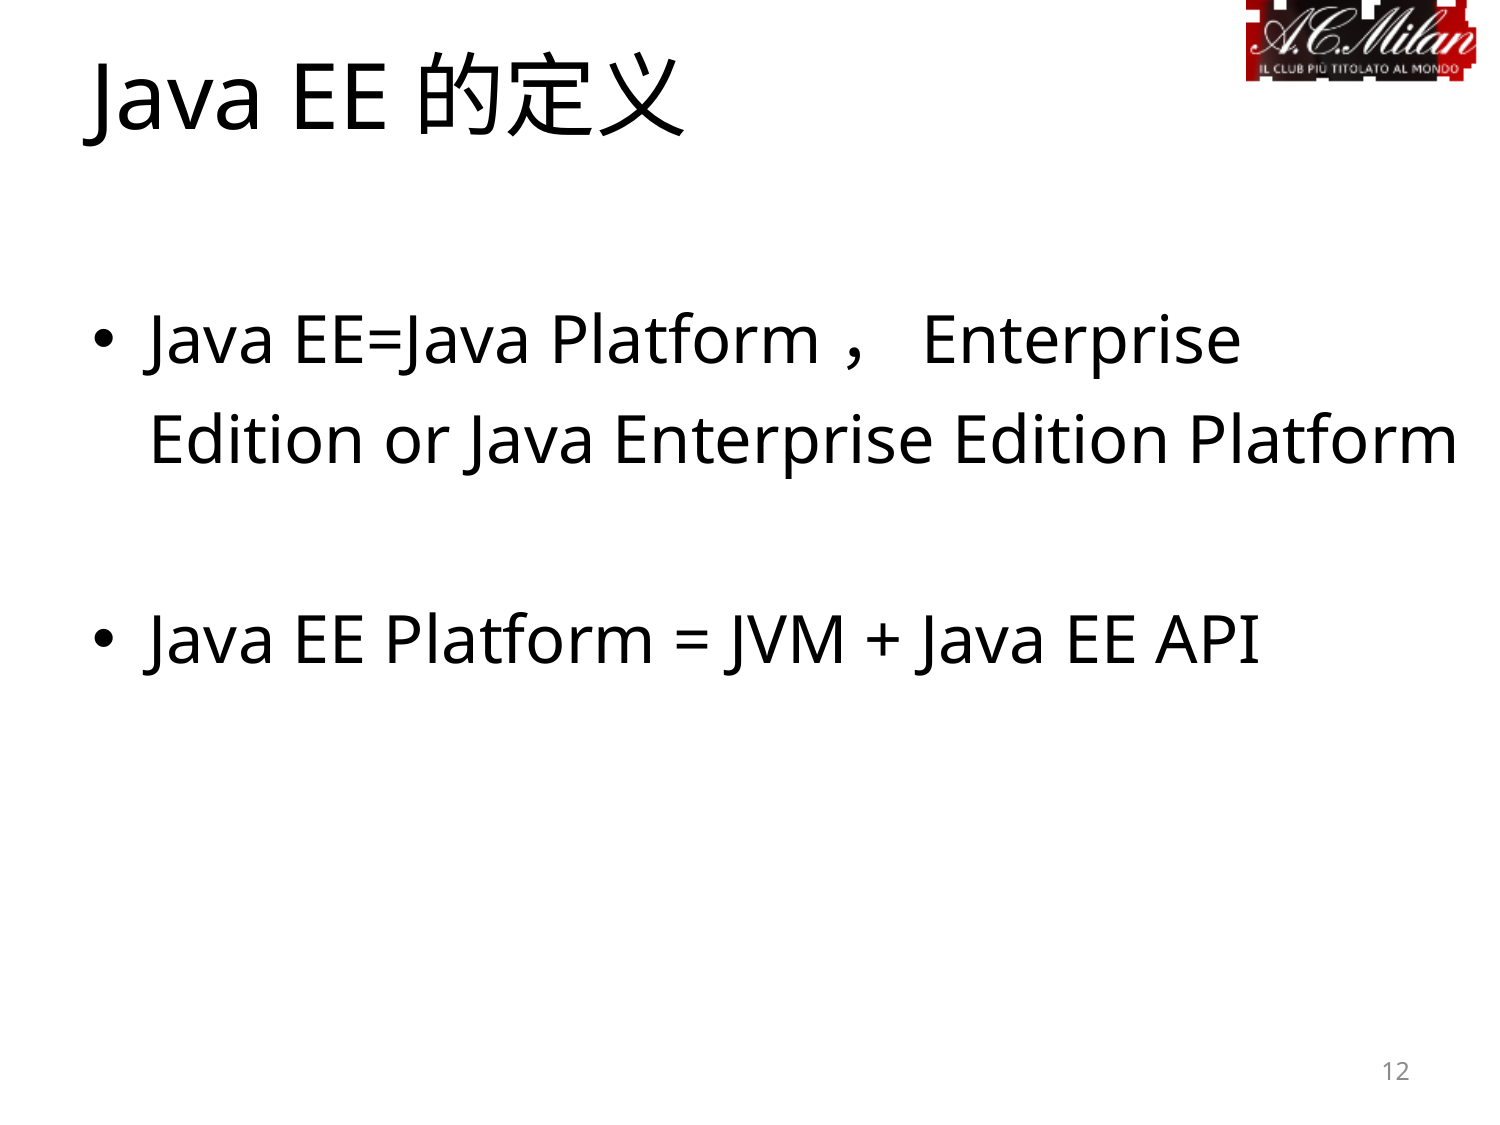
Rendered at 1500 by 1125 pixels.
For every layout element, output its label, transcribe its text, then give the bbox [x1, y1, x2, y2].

text_box Java EE=Java Platform，Enterprise Edition or Java Enterprise Edition Platform Java EE Platform = JVM + Java EE API [77, 270, 1478, 785]
slide_number 12 [1074, 1042, 1425, 1103]
text_box Java EE的定义 [76, 30, 715, 155]
picture [1246, 0, 1478, 83]
